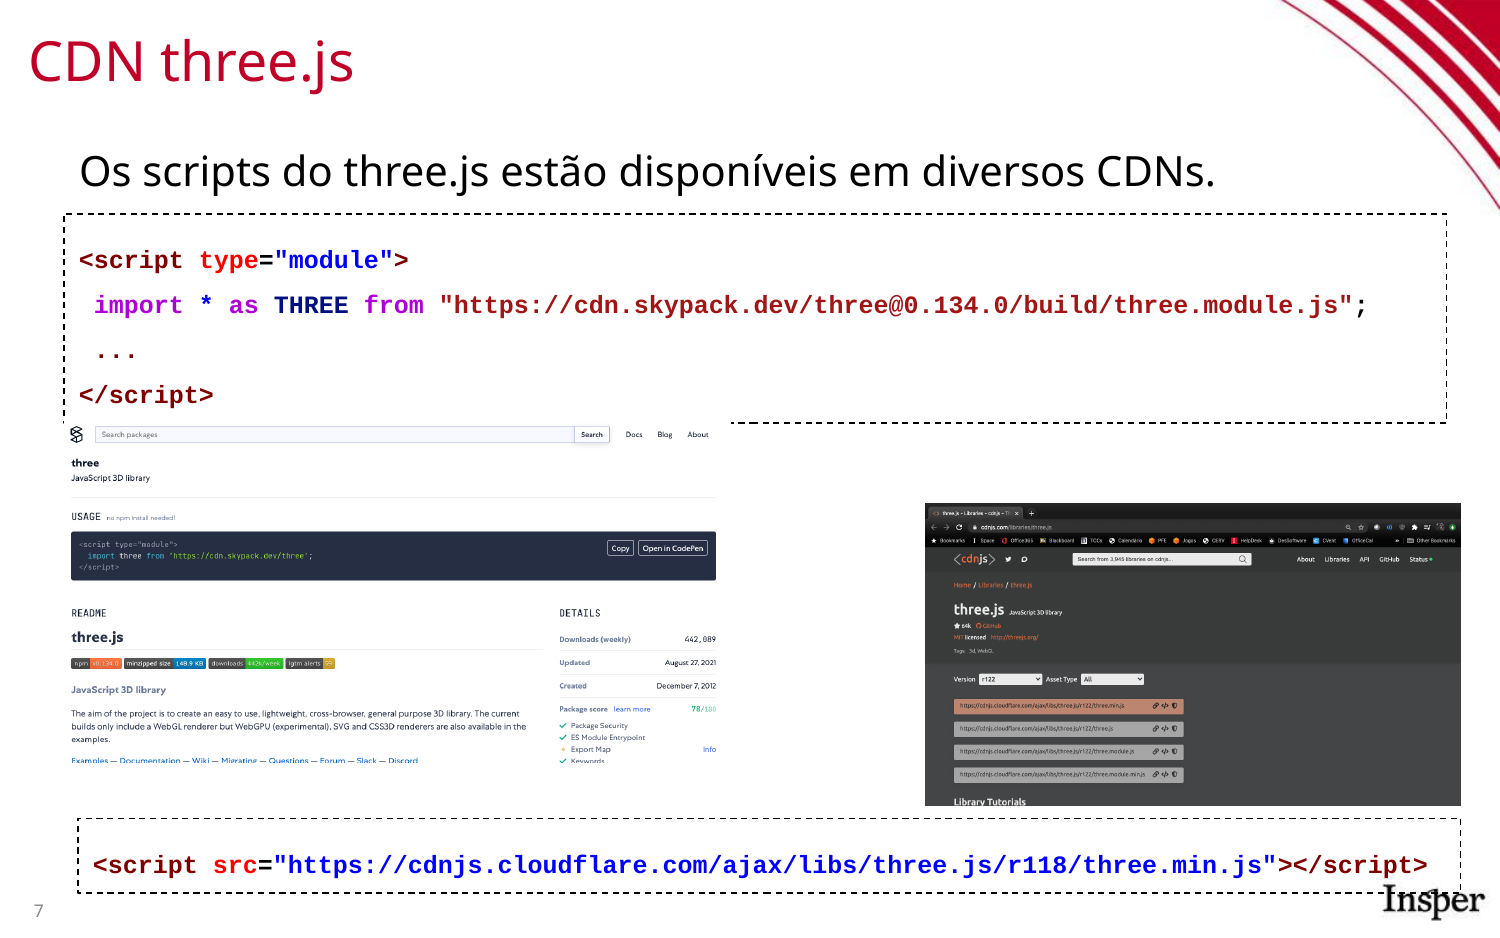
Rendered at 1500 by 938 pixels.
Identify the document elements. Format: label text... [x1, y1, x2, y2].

list Os scripts do three.js estão disponíveis em diversos CDNs. [64, 137, 1447, 213]
text_box <script type="module"> import * as THREE from "https://cdn.skypack.dev/three@0.134.0/build/three.module.js"; ... </script> [64, 213, 1447, 424]
title CDN three.js [13, 18, 1397, 104]
slide_number 7 [0, 887, 78, 938]
text_box <script src="https://cdnjs.cloudflare.com/ajax/libs/three.js/r118/three.min.js"></script> [77, 818, 1461, 894]
picture [63, 0, 1500, 938]
